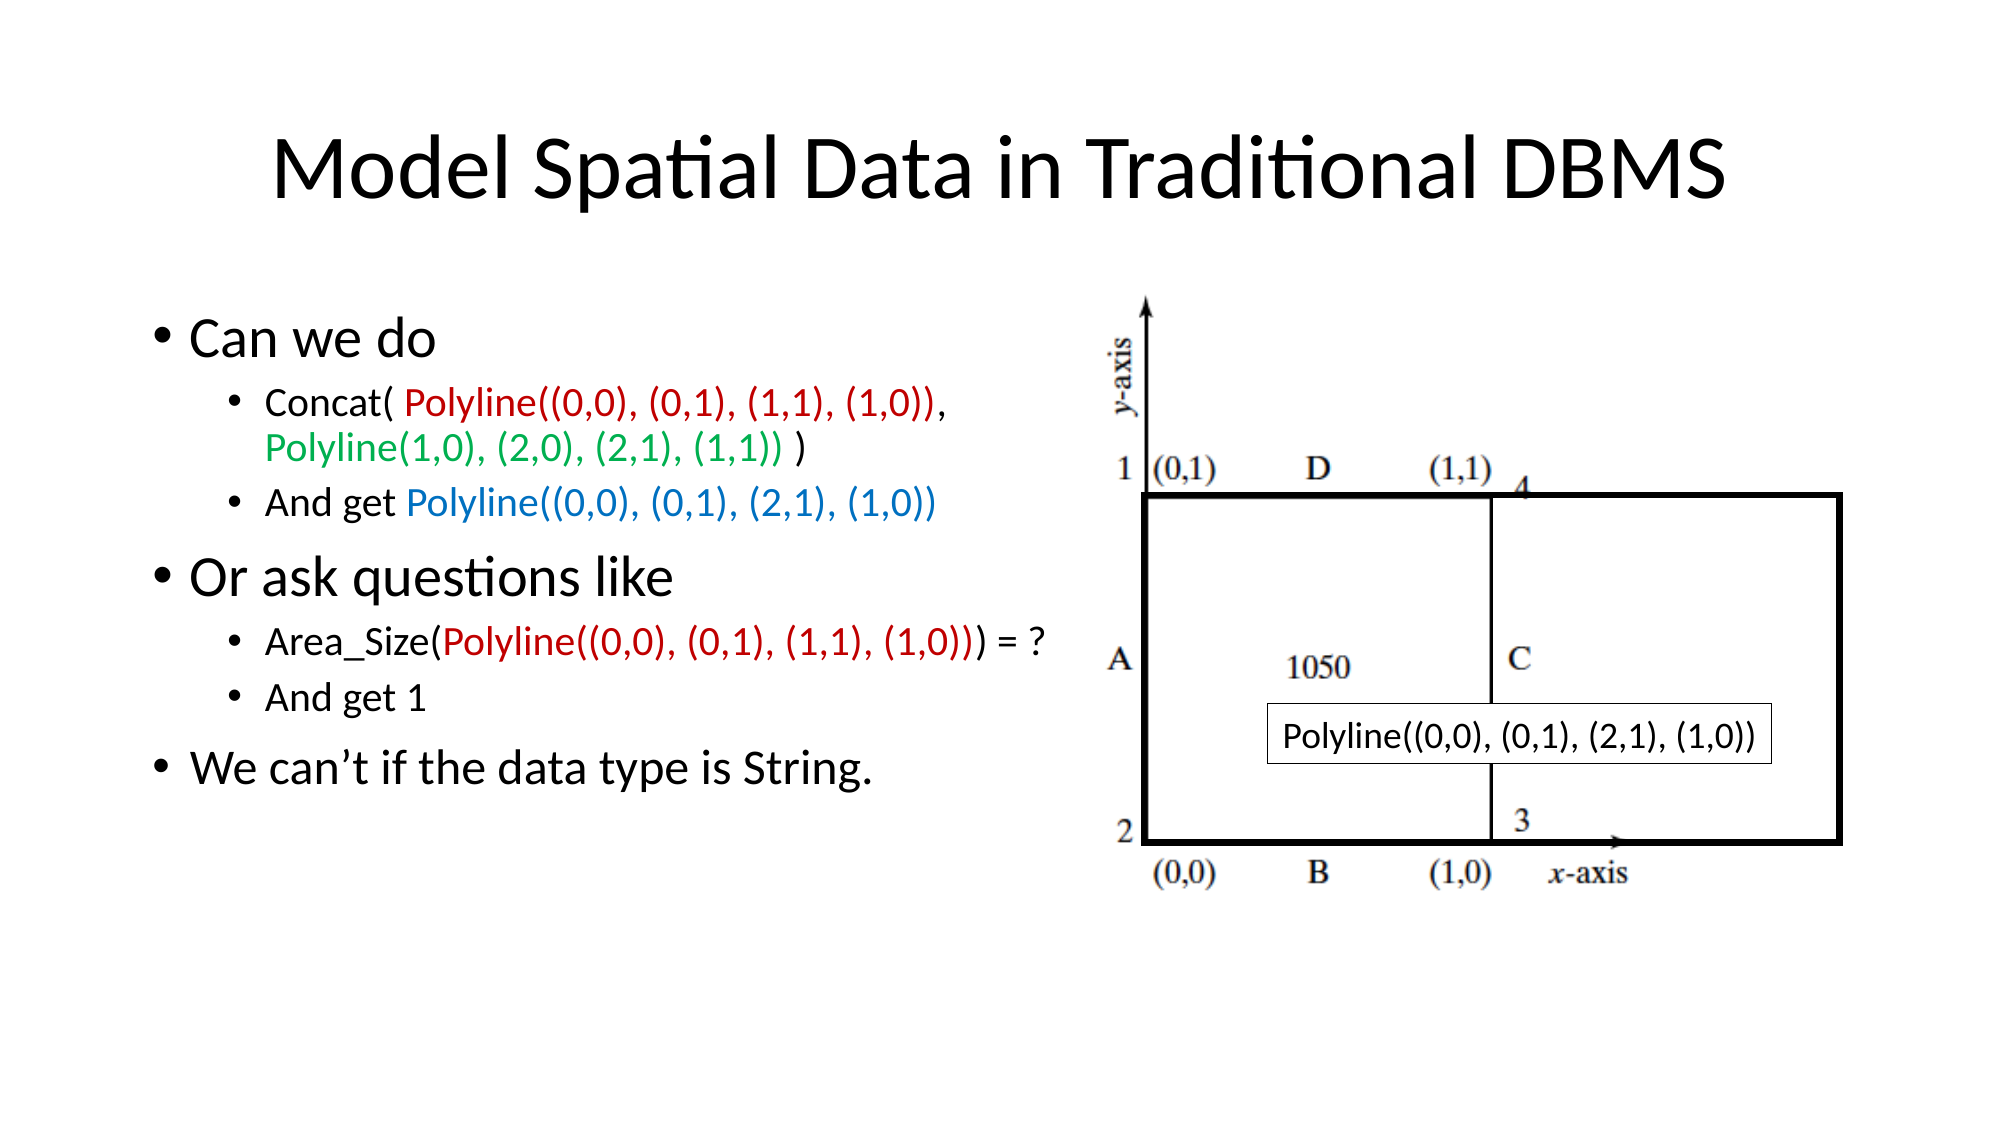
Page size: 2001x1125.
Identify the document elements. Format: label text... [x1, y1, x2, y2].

text_box Polyline((0,0), (0,1), (2,1), (1,0)) [1637, 703, 1772, 764]
title Model Spatial Data in Traditional DBMS [137, 59, 1863, 278]
picture [1097, 277, 1637, 916]
list Can we do Concat( Polyline((0,0), (0,1), (1,1), (1,0)), Polyline(1,0), (2,0), (2,1), (1,1)) ) And get Polyline((0,0), (0,1), (2,1), (1,0)) Or ask questions like Area_Size(Polyline((0,0), (0,1), (1,1), (1,0))) = ? And get 1 We can’t if the data type is String. [137, 299, 1081, 1014]
text_box [1637, 494, 1841, 844]
